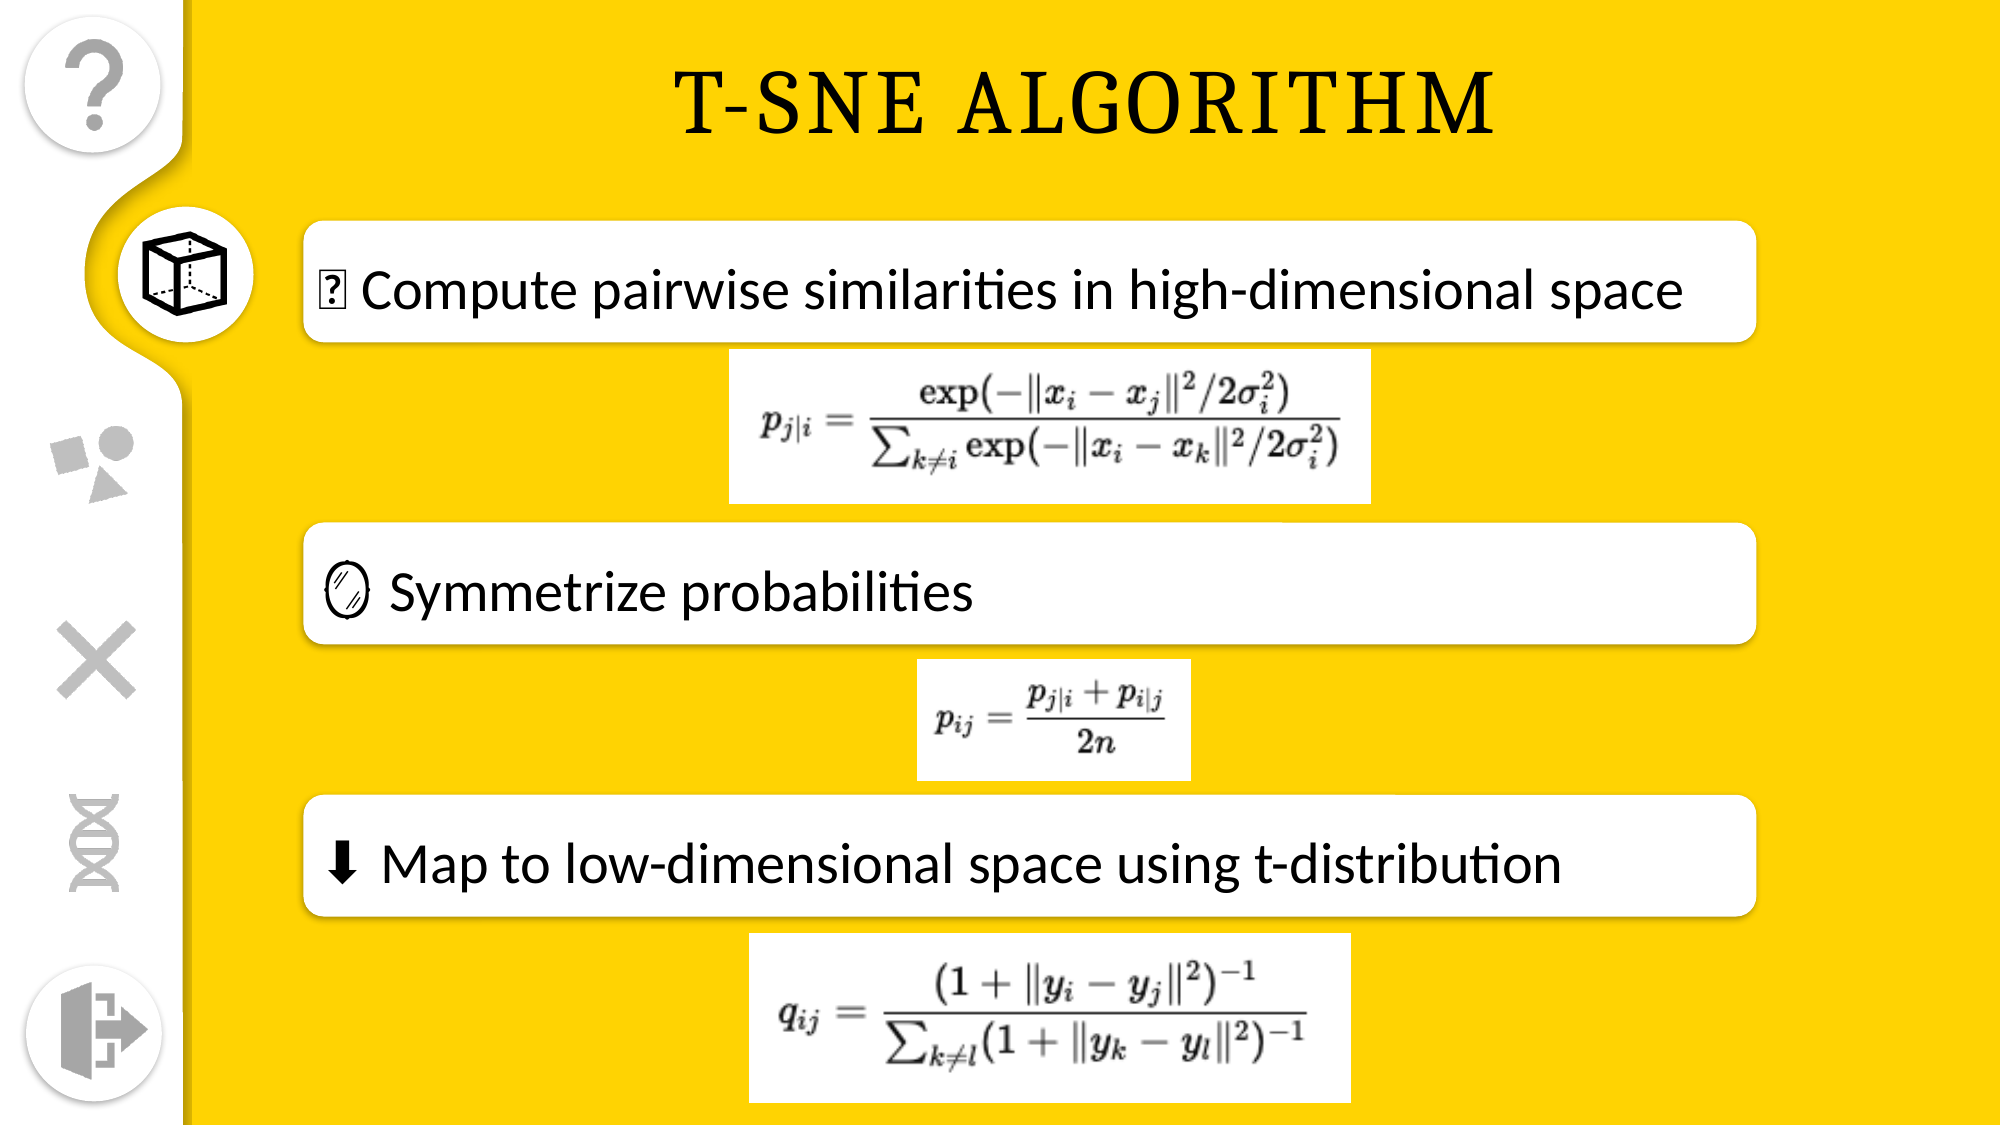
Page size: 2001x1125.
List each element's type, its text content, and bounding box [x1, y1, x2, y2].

text_box [302, 521, 1758, 627]
text_box [302, 793, 1758, 899]
text_box T-SNE algorithm [185, 3, 1986, 191]
text_box ⬇️ Map to low-dimensional space using t-distribution [303, 817, 1805, 903]
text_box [25, 965, 163, 1102]
picture [748, 932, 1351, 1104]
text_box [303, 903, 1756, 918]
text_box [24, 16, 161, 153]
text_box [303, 329, 1756, 344]
picture [40, 789, 148, 897]
text_box [0, 0, 184, 1125]
text_box 📏 Compute pairwise similarities in high-dimensional space [303, 243, 1805, 329]
text_box [304, 631, 1756, 646]
picture [38, 410, 145, 518]
text_box [302, 219, 1758, 325]
text_box 🪞 Symmetrize probabilities [303, 545, 1805, 631]
picture [42, 605, 150, 713]
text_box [117, 206, 254, 343]
picture [729, 349, 1371, 504]
picture [917, 658, 1192, 782]
